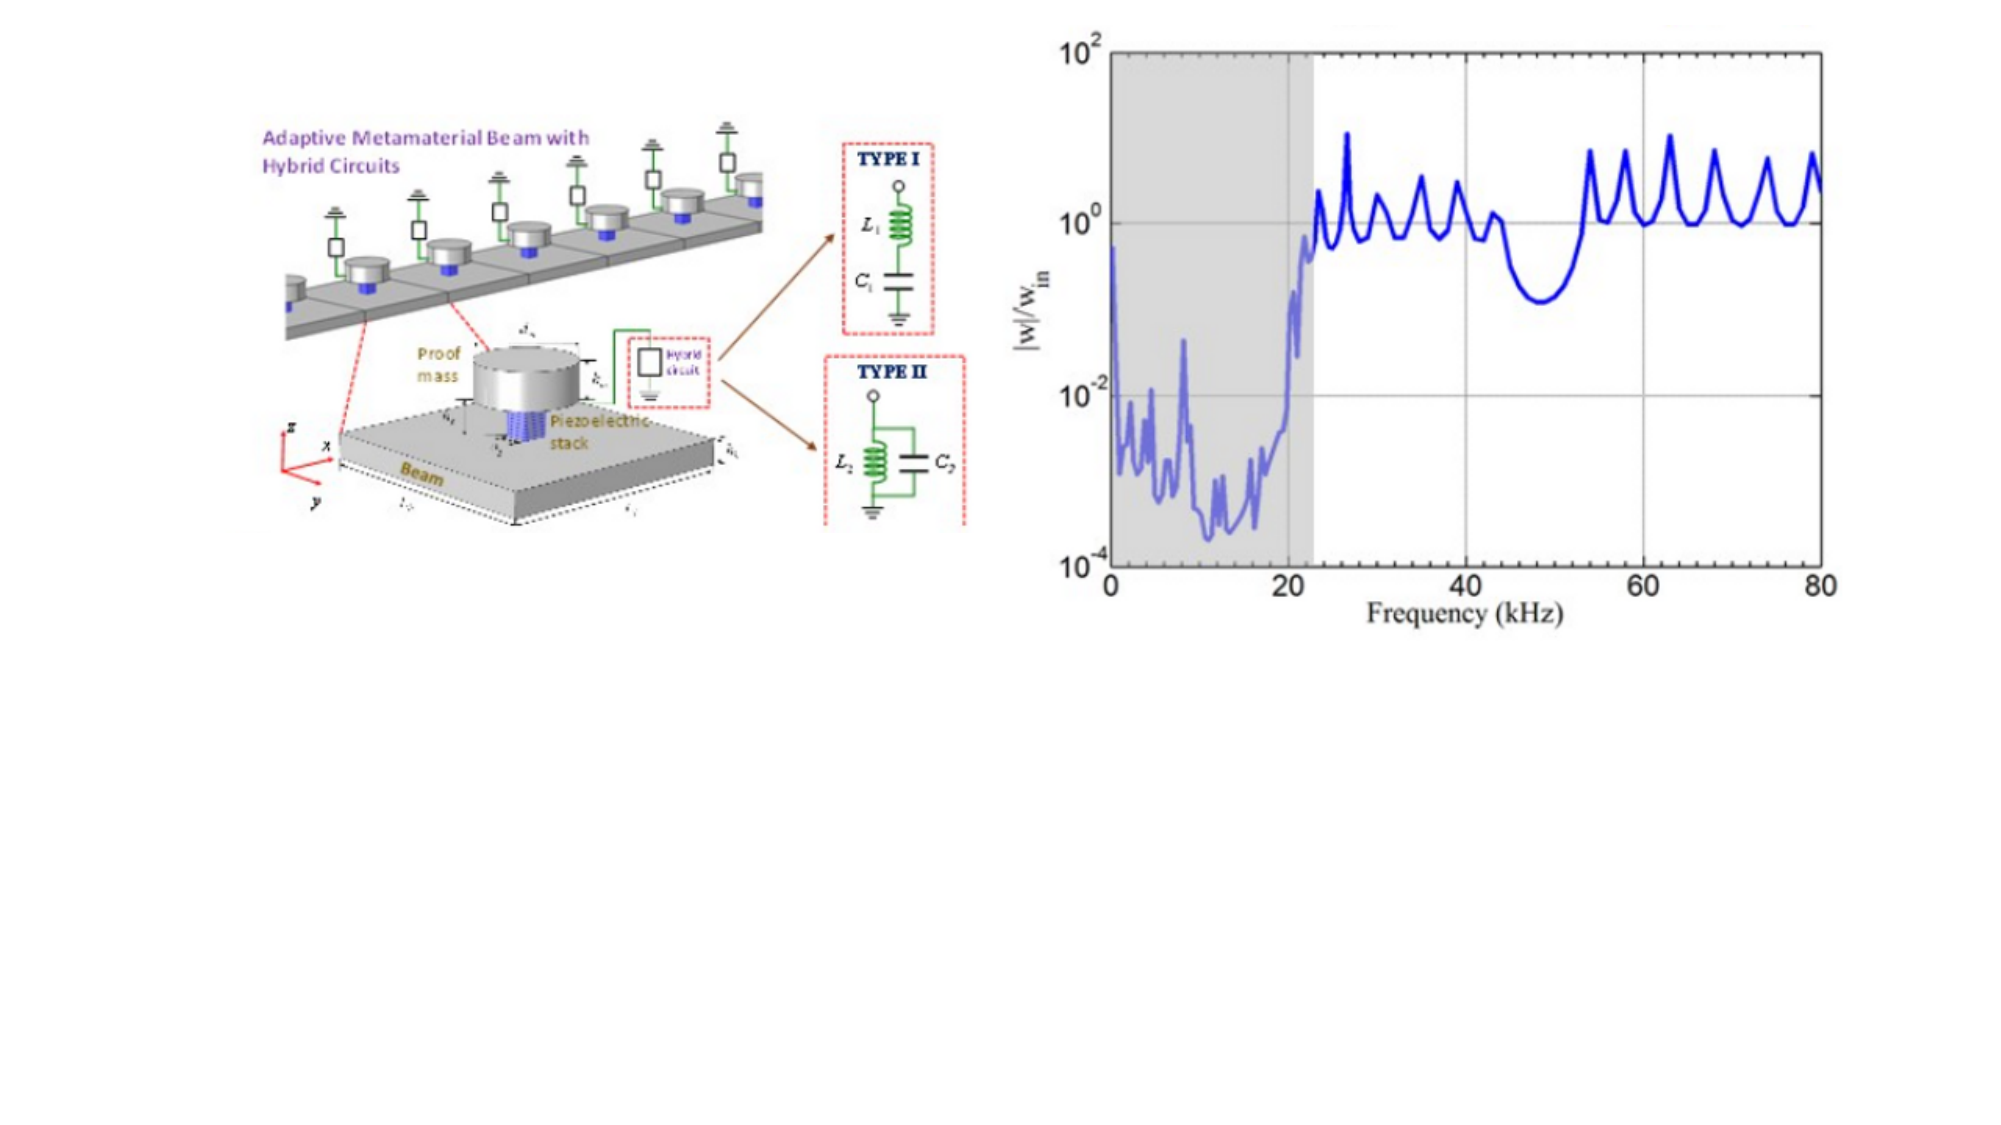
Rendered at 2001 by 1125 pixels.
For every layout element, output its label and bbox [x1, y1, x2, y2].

text_box [138, 25, 1843, 662]
